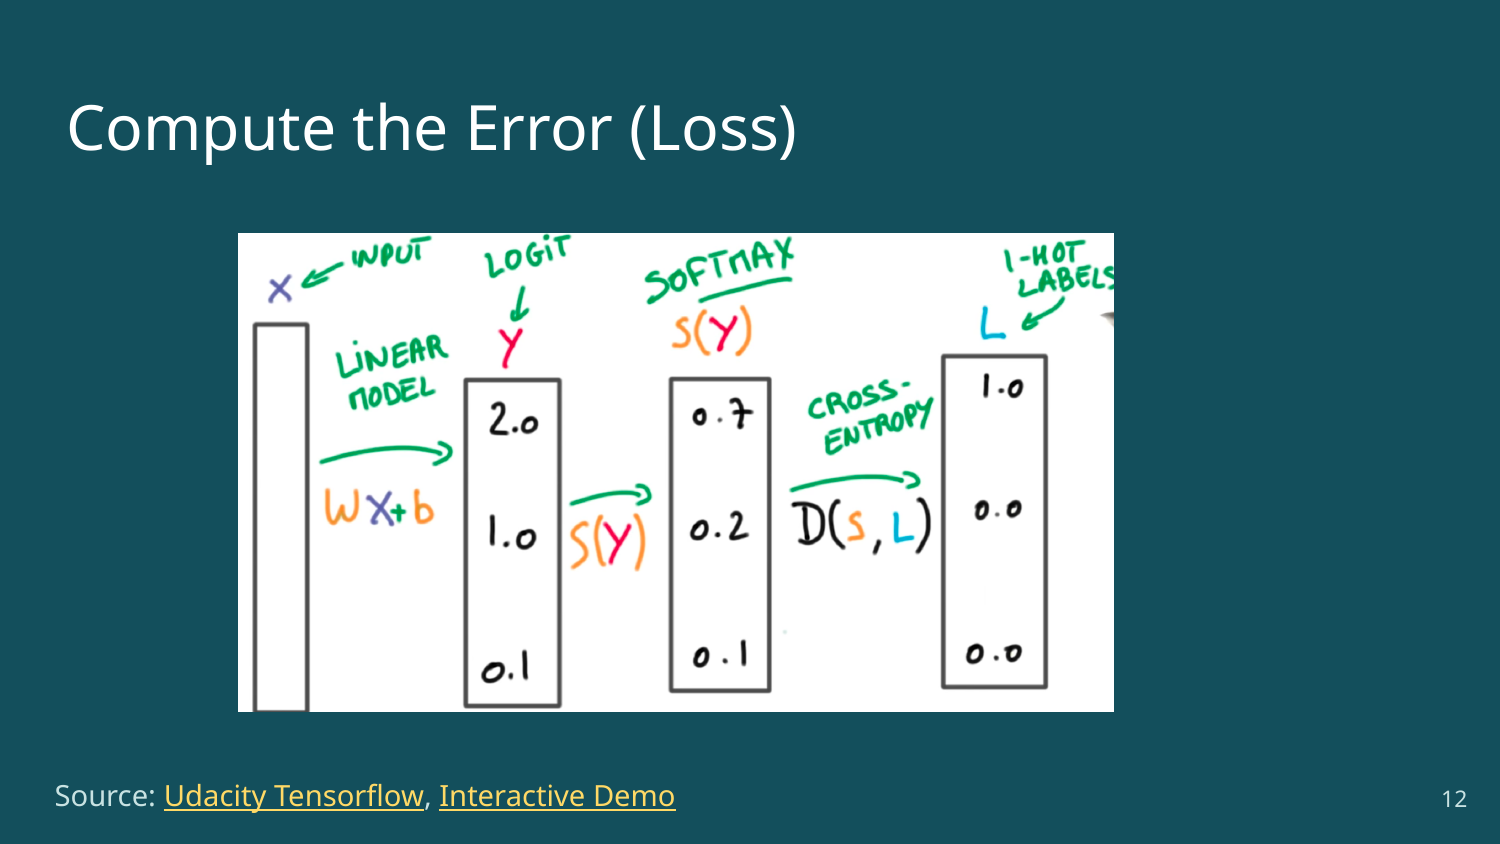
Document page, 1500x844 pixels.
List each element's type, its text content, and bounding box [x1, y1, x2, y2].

title Compute the Error (Loss) [51, 72, 1449, 167]
slide_number ‹#› [1392, 767, 1483, 833]
picture [238, 232, 1114, 712]
text_box Source: Udacity Tensorflow, Interactive Demo [39, 762, 1313, 800]
